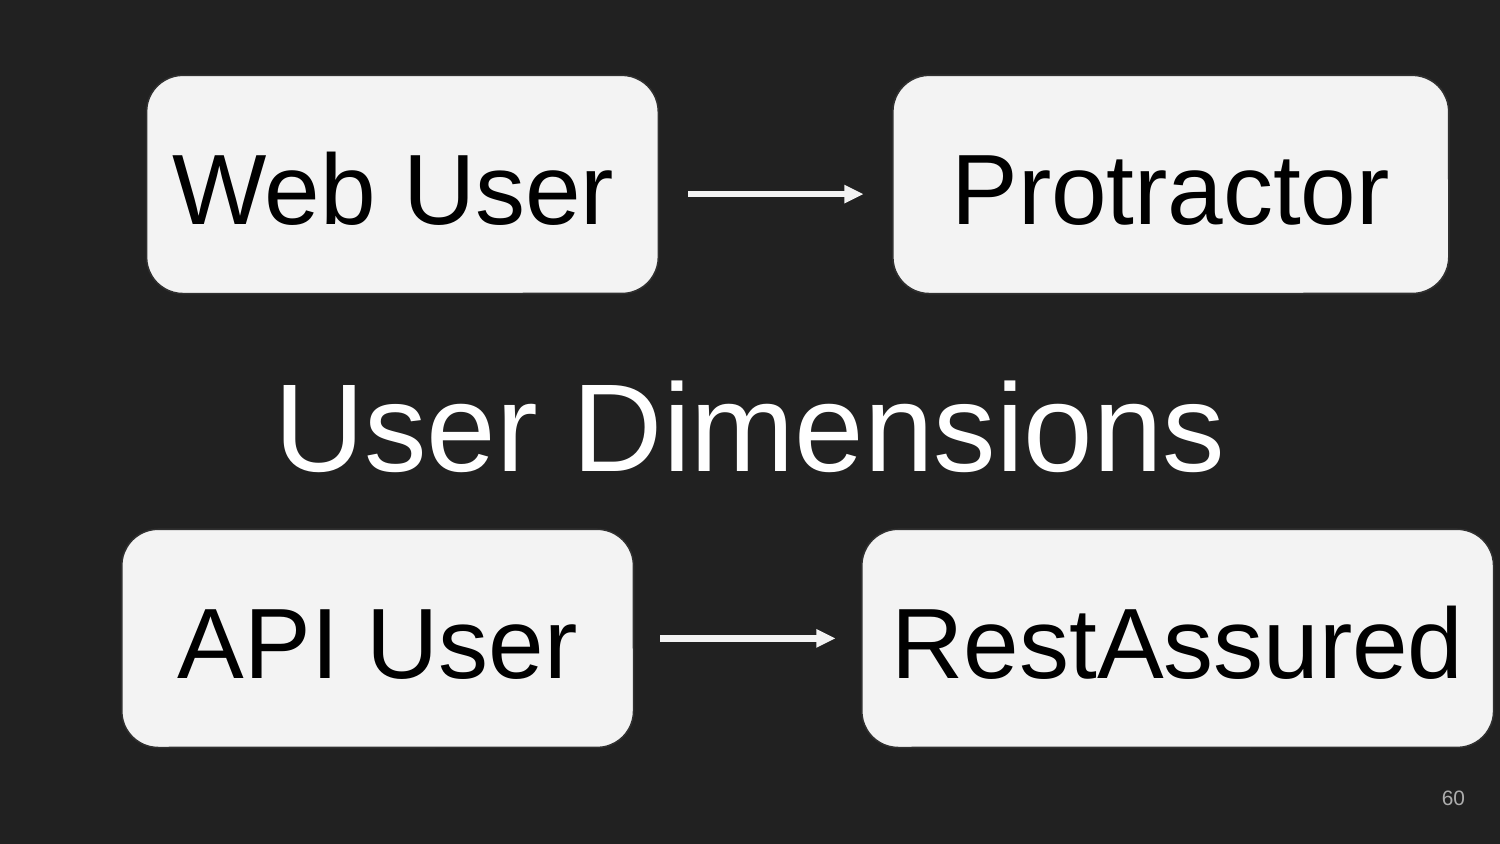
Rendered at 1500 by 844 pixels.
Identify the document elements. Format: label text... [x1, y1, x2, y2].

text_box RestAssured [861, 529, 1494, 748]
text_box Web User [146, 75, 659, 294]
slide_number ‹#› [1389, 764, 1480, 830]
title User Dimensions [51, 352, 1449, 491]
text_box API User [121, 529, 634, 748]
text_box Protractor [892, 75, 1449, 294]
